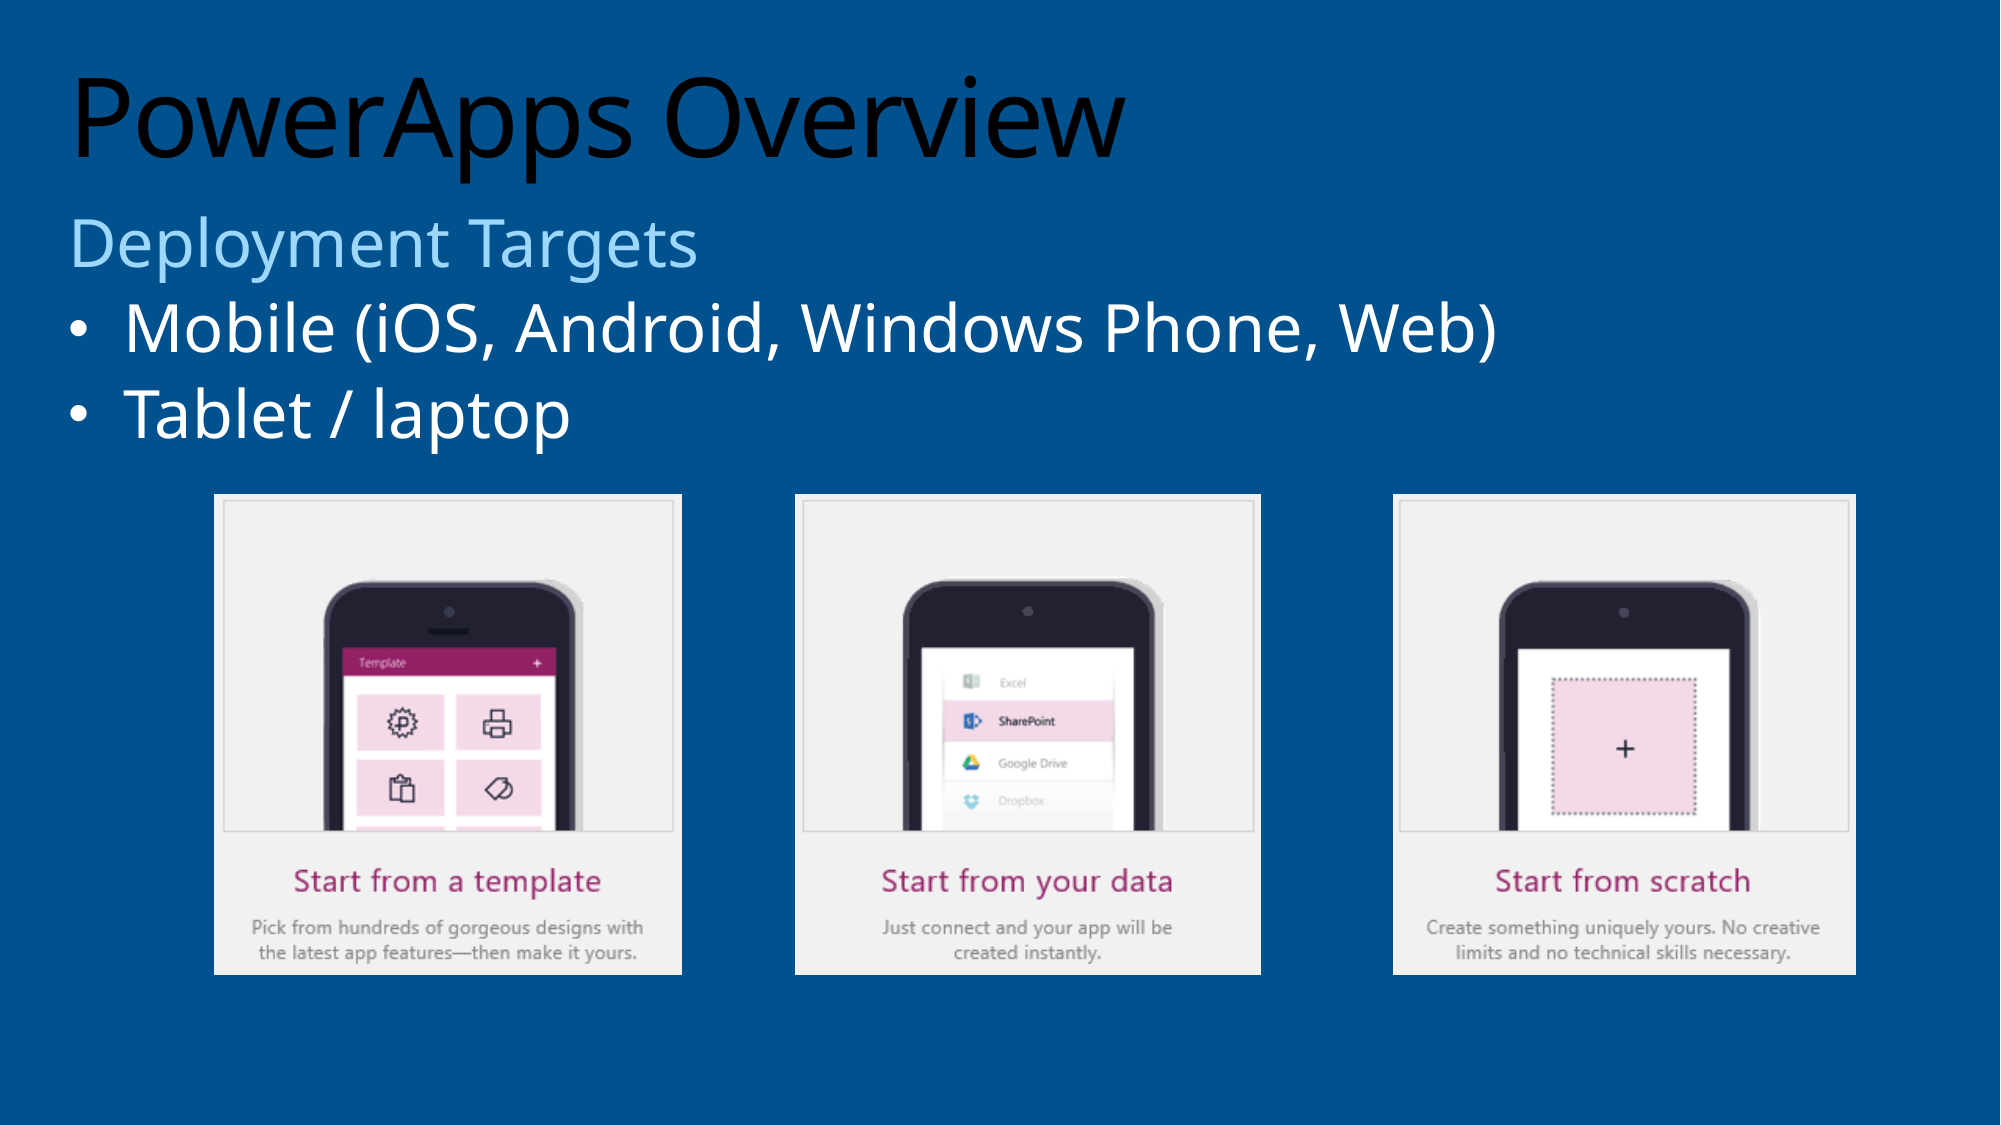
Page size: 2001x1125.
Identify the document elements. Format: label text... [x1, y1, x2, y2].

picture [213, 494, 682, 975]
title PowerApps Overview [44, 47, 1957, 196]
picture [795, 494, 1261, 975]
list Deployment Targets Mobile (iOS, Android, Windows Phone, Web) Tablet / laptop [44, 196, 1956, 565]
picture [1393, 494, 1857, 975]
